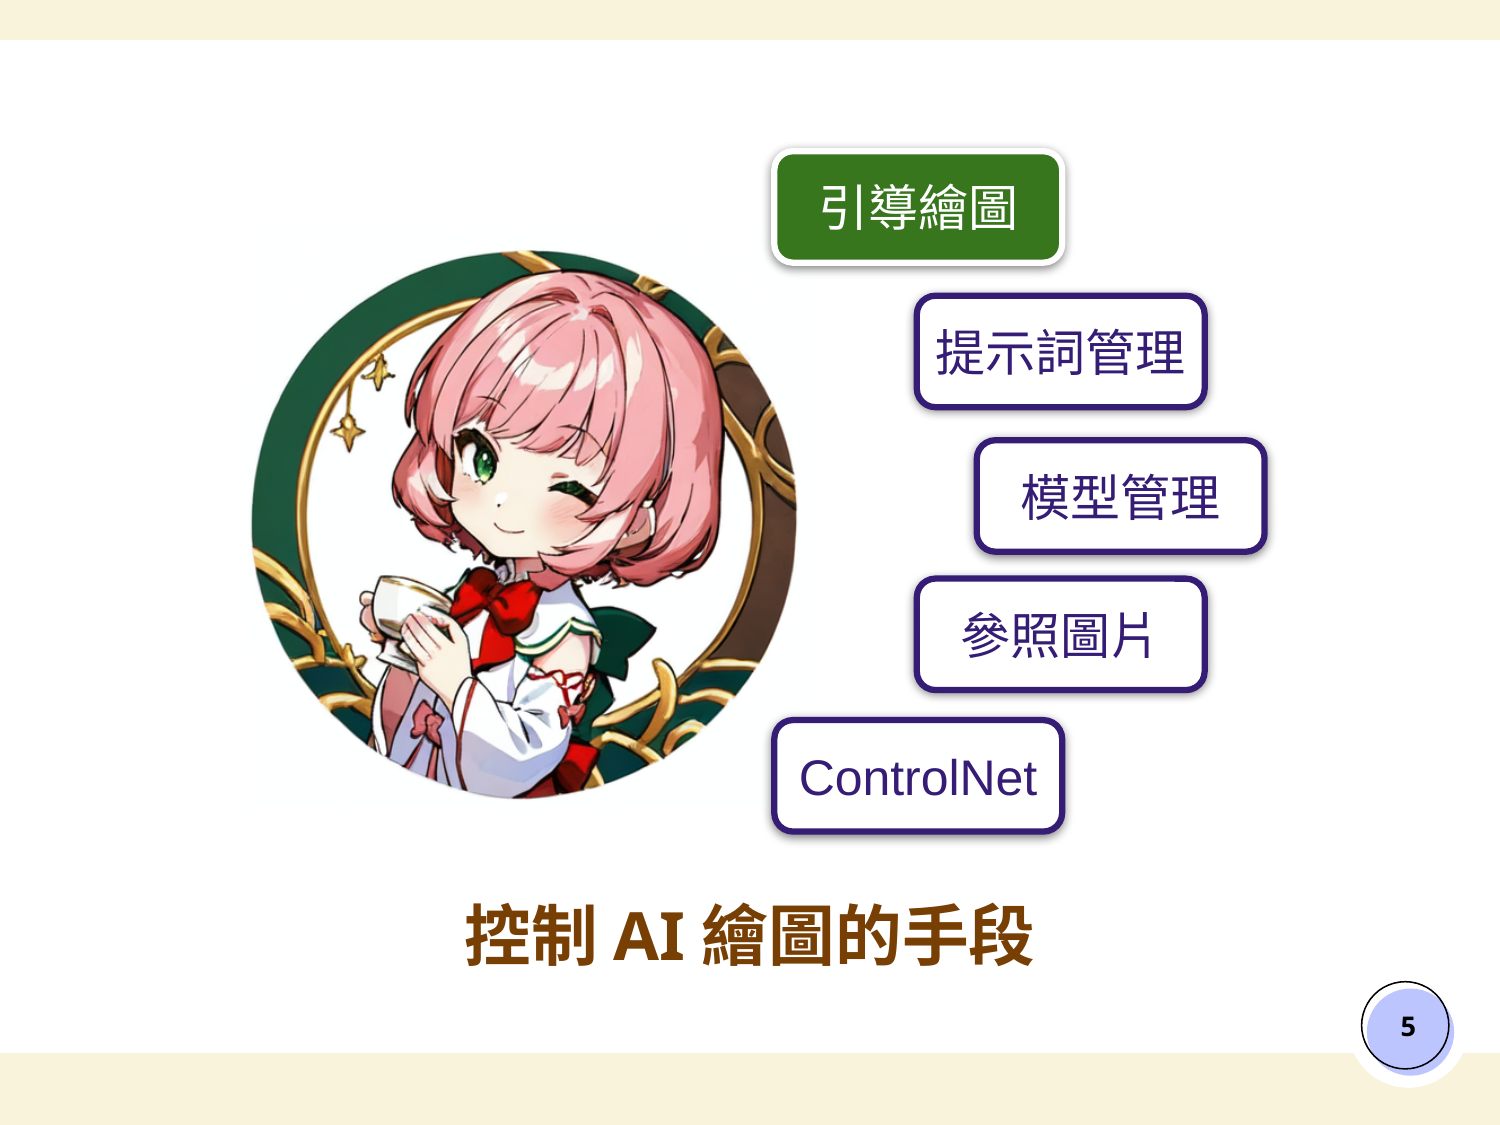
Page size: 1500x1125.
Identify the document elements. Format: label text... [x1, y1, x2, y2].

text_box 參照圖片 [916, 578, 1205, 691]
title 控制AI繪圖的手段 [117, 886, 1383, 989]
slide_number ‹#› [1363, 984, 1454, 1071]
text_box ControlNet [775, 720, 1063, 832]
text_box 提示詞管理 [916, 295, 1205, 408]
text_box 引導繪圖 [774, 151, 1063, 263]
picture [235, 231, 813, 810]
text_box 模型管理 [976, 440, 1265, 552]
